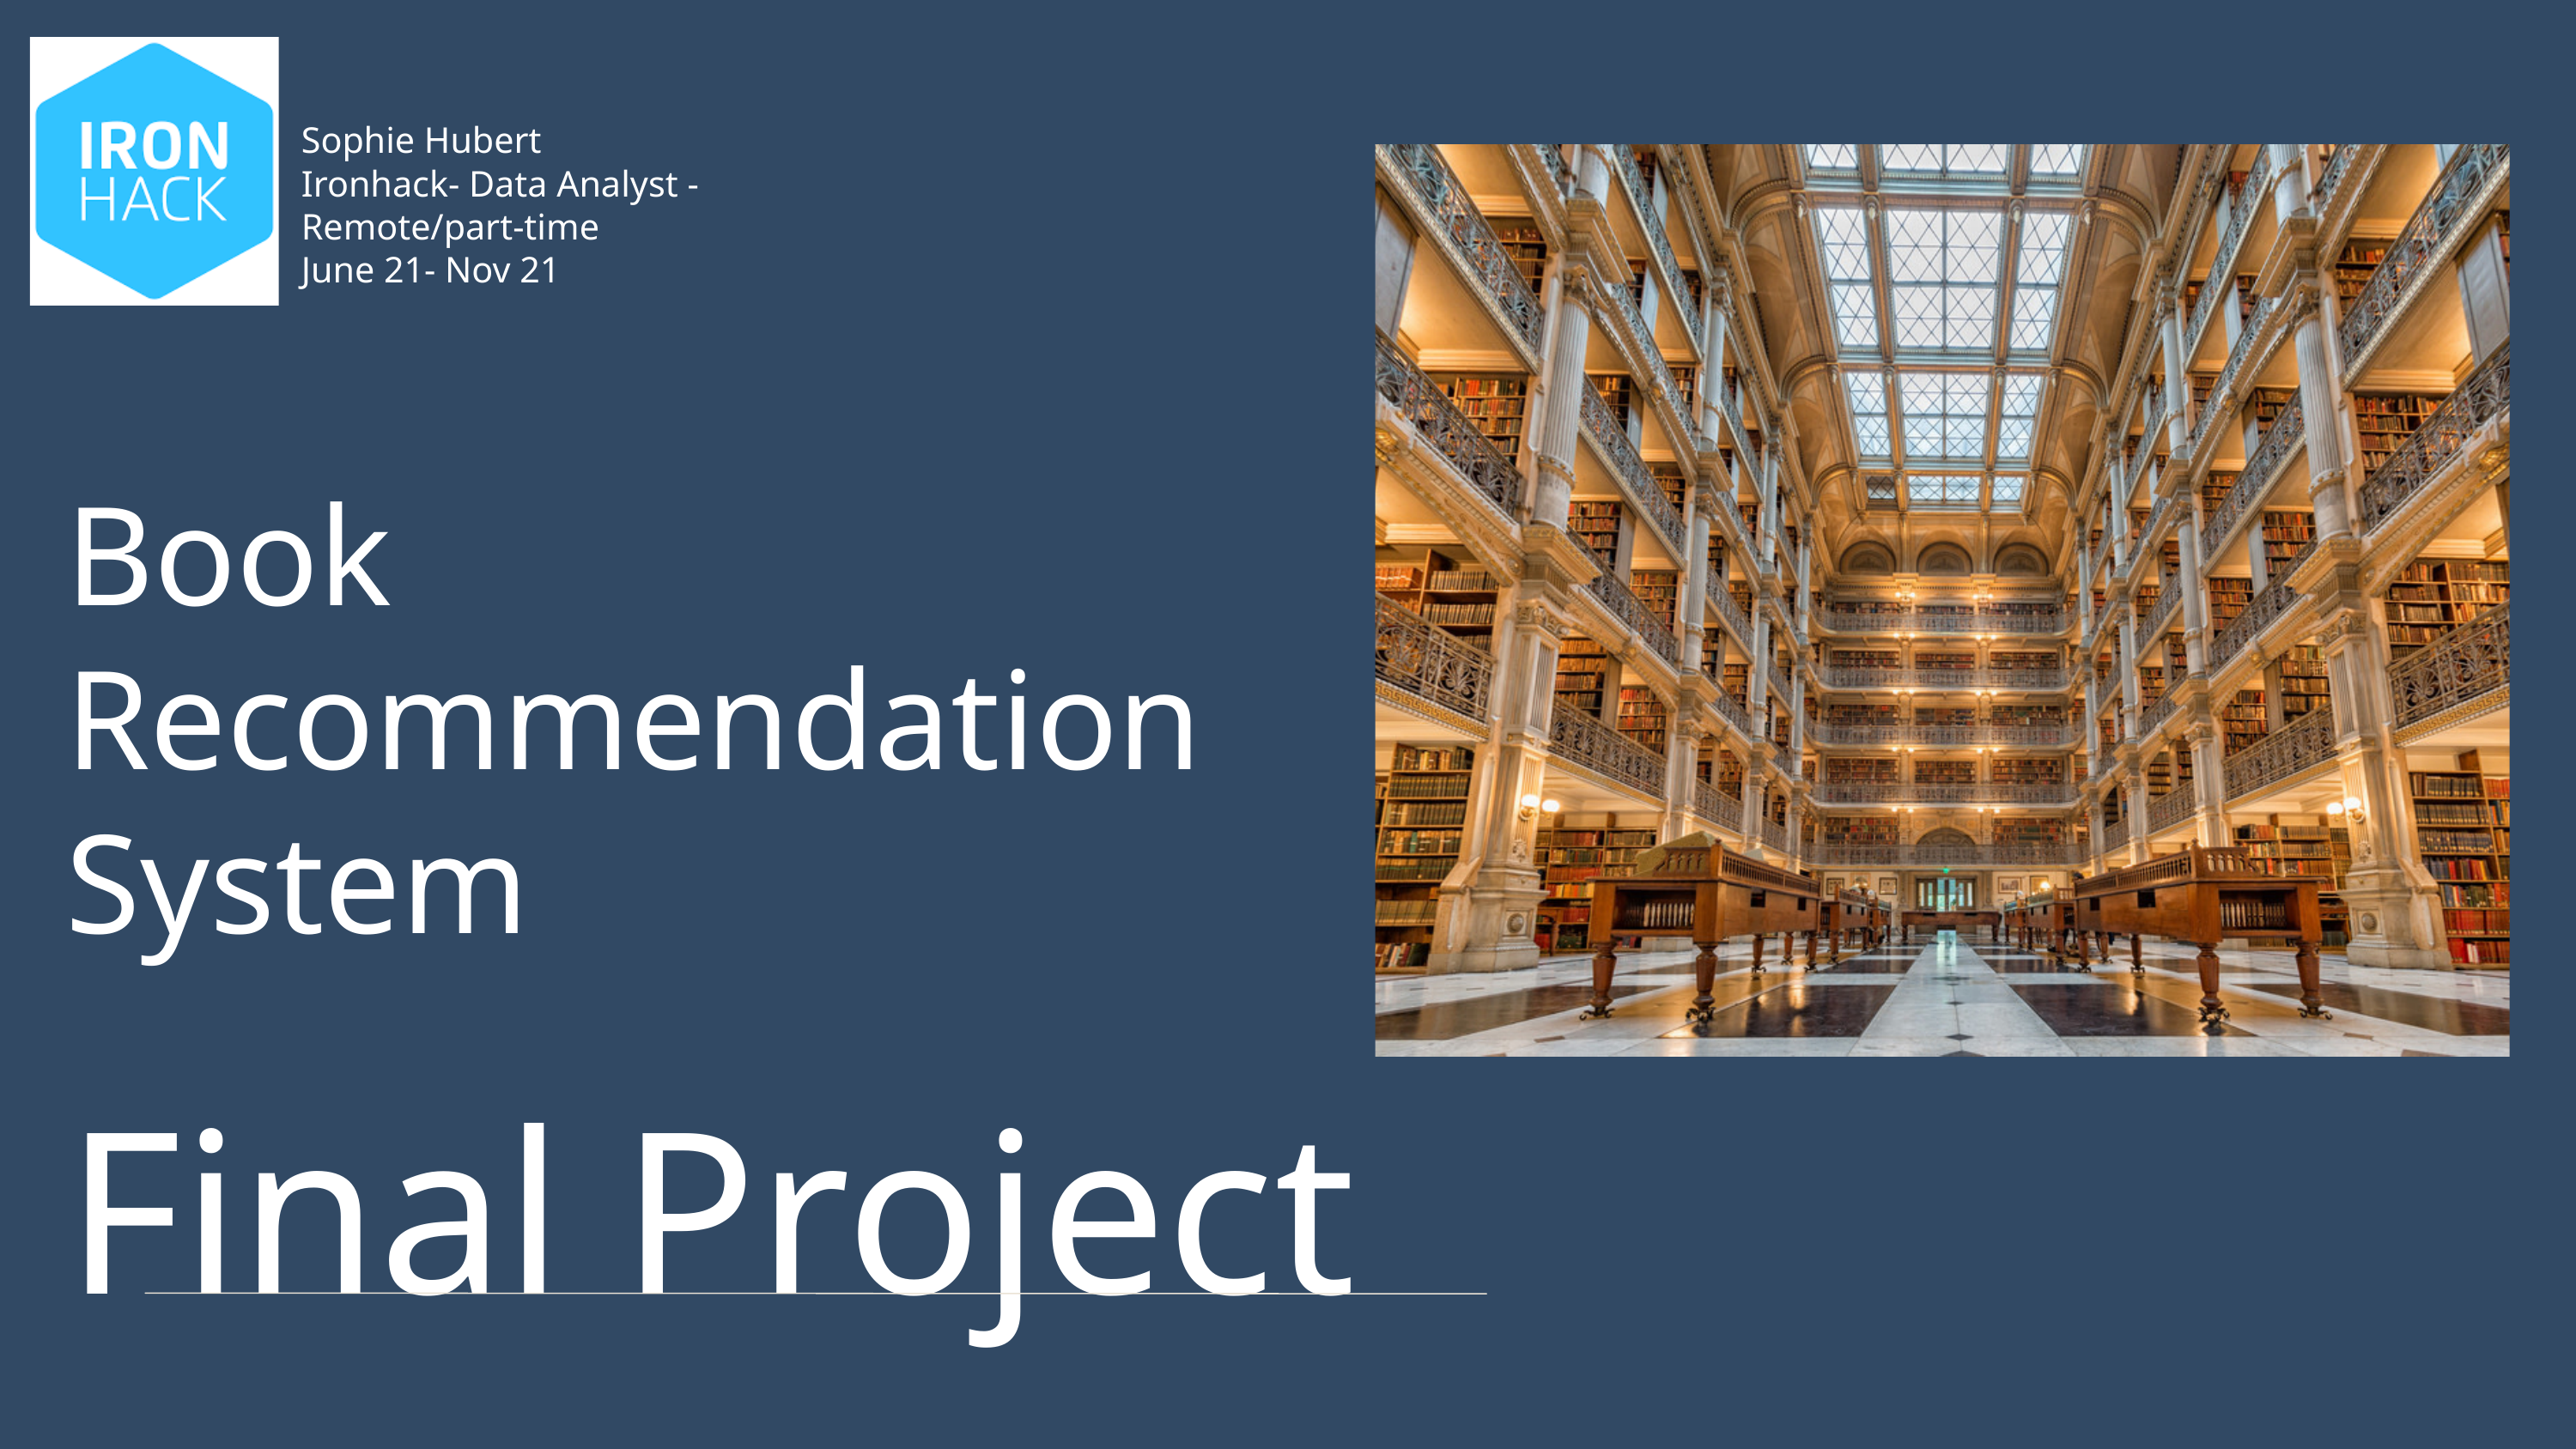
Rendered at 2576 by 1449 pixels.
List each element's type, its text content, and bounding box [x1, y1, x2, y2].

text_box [64, 438, 1807, 1339]
picture [29, 36, 280, 306]
picture [1375, 144, 2510, 1057]
text_box Sophie Hubert Ironhack- Data Analyst - Remote/part-time June 21- Nov 21 [301, 117, 784, 290]
